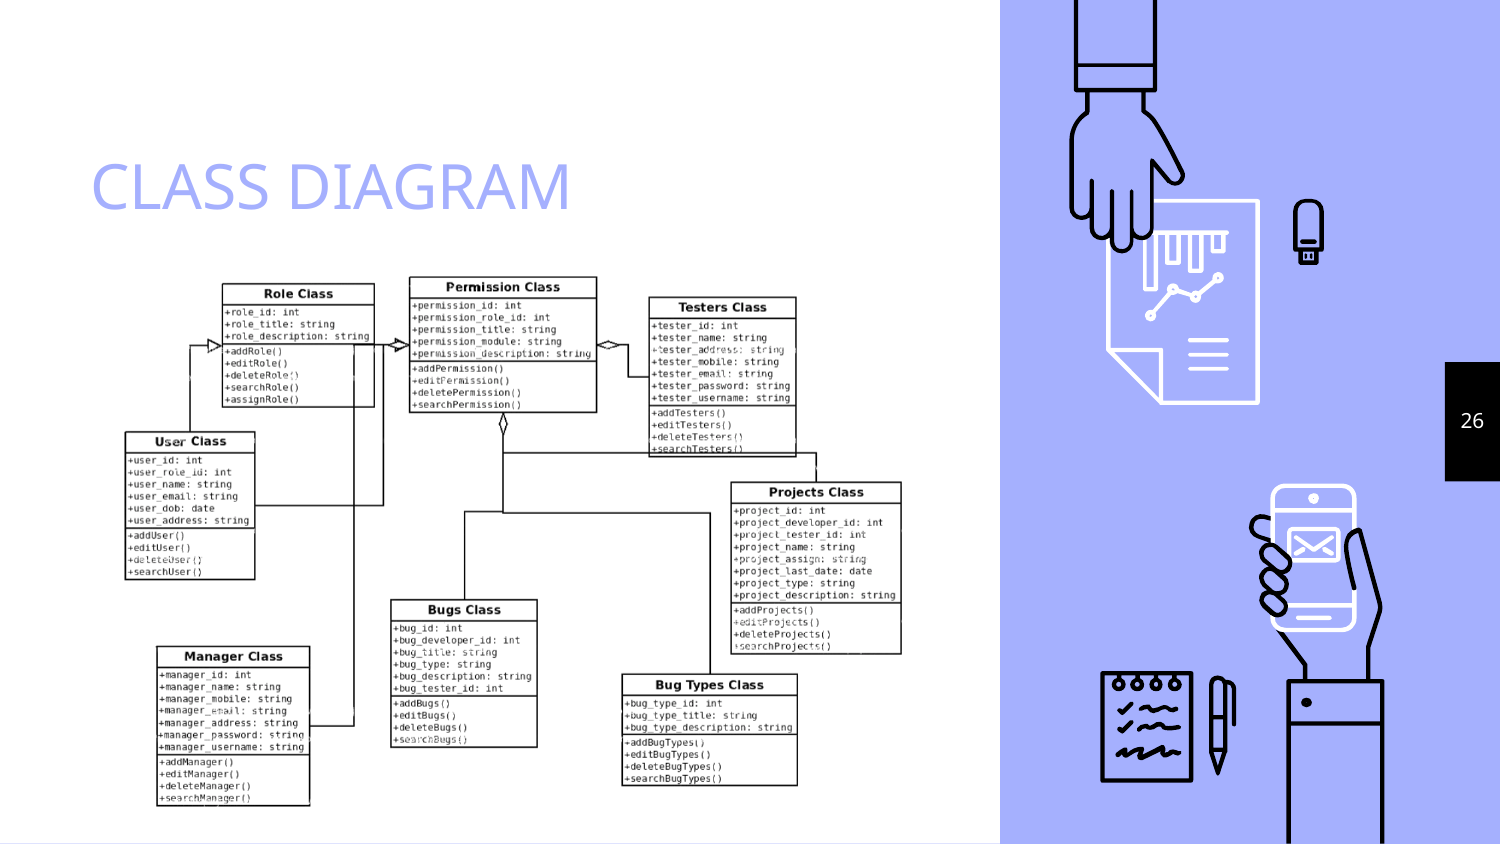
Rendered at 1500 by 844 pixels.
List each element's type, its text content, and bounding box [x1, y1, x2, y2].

picture [74, 259, 952, 817]
title CLASS DIAGRAM [75, 96, 918, 237]
slide_number ‹#› [1444, 362, 1500, 482]
